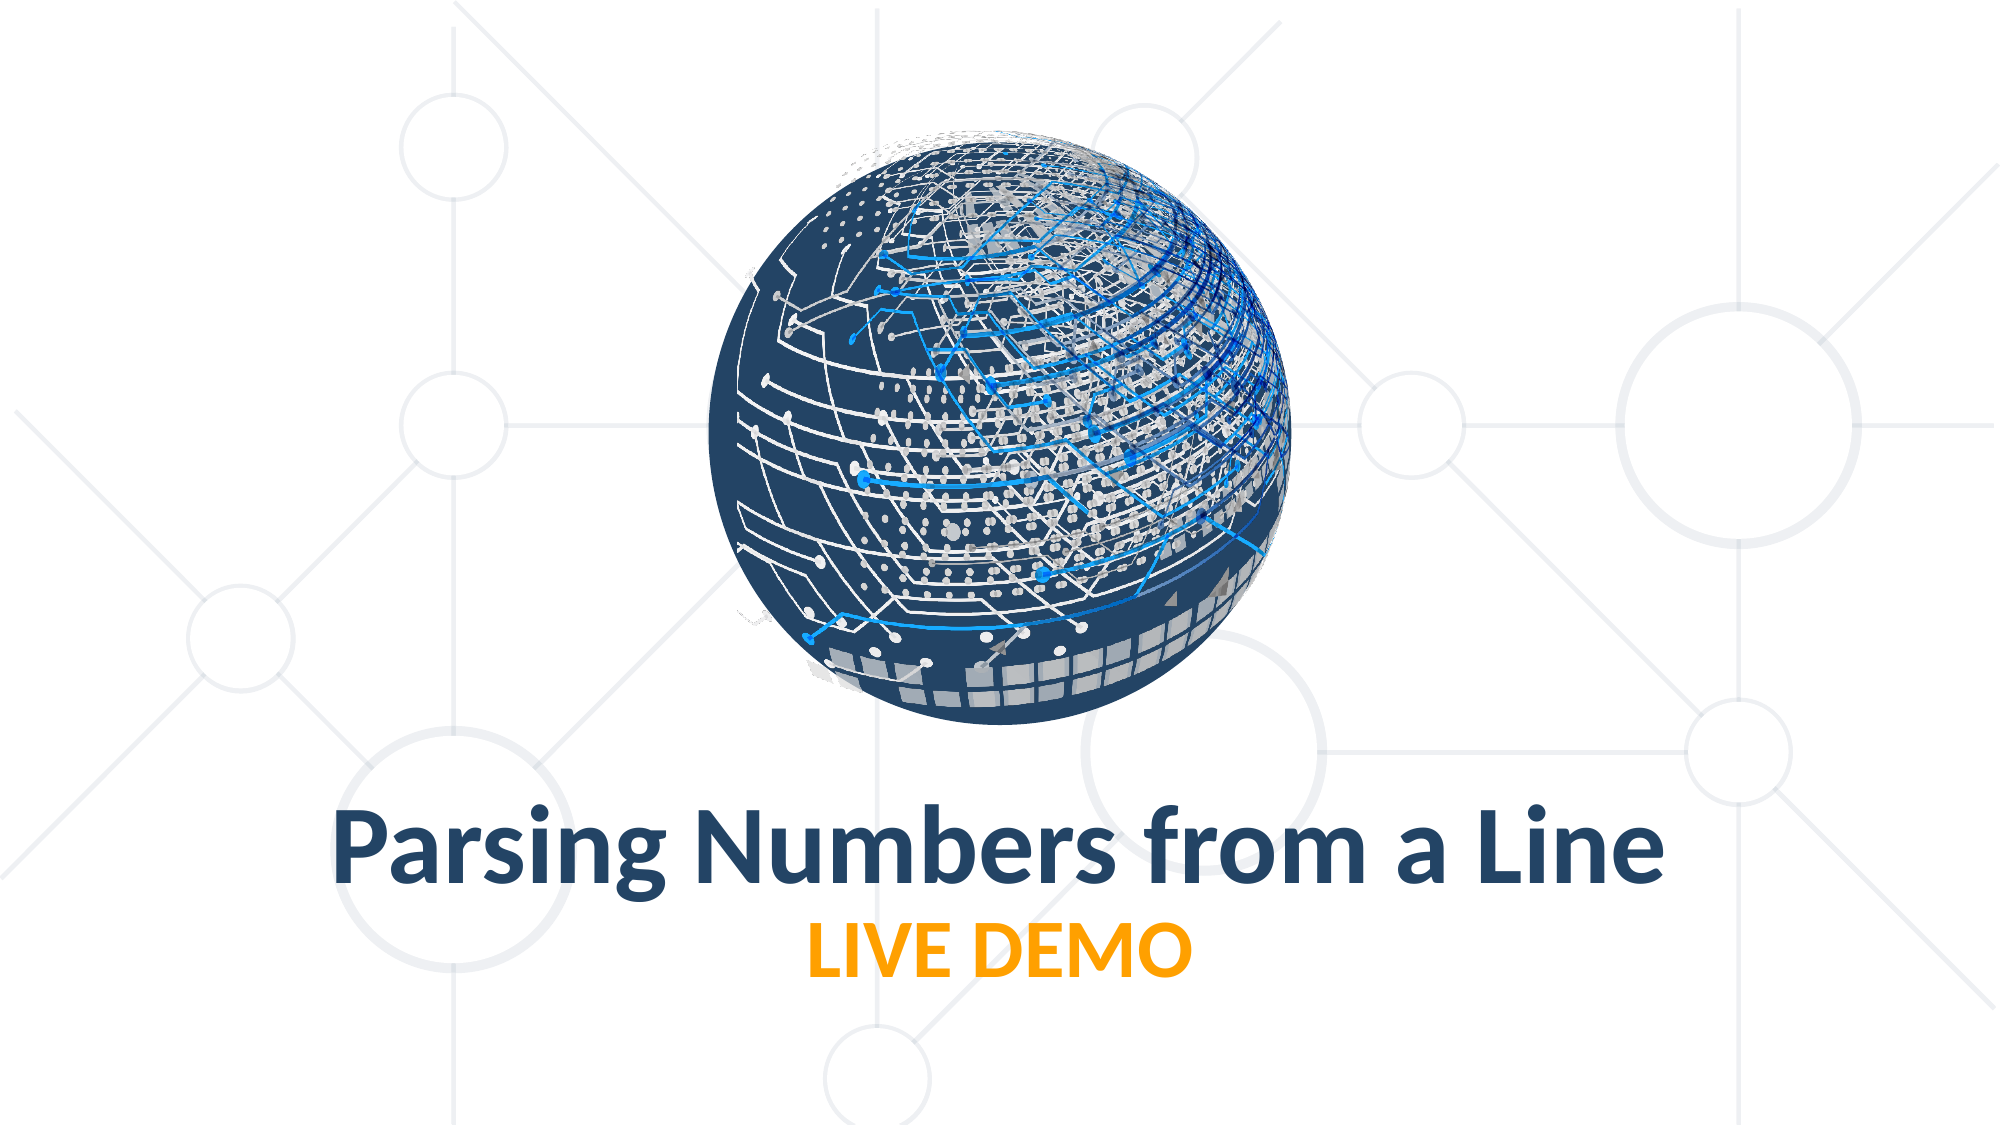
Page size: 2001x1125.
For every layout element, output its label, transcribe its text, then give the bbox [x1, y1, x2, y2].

list Parsing Numbers from a Line [100, 771, 1900, 898]
picture [737, 49, 1313, 738]
list LIVE DEMO [100, 900, 1900, 983]
